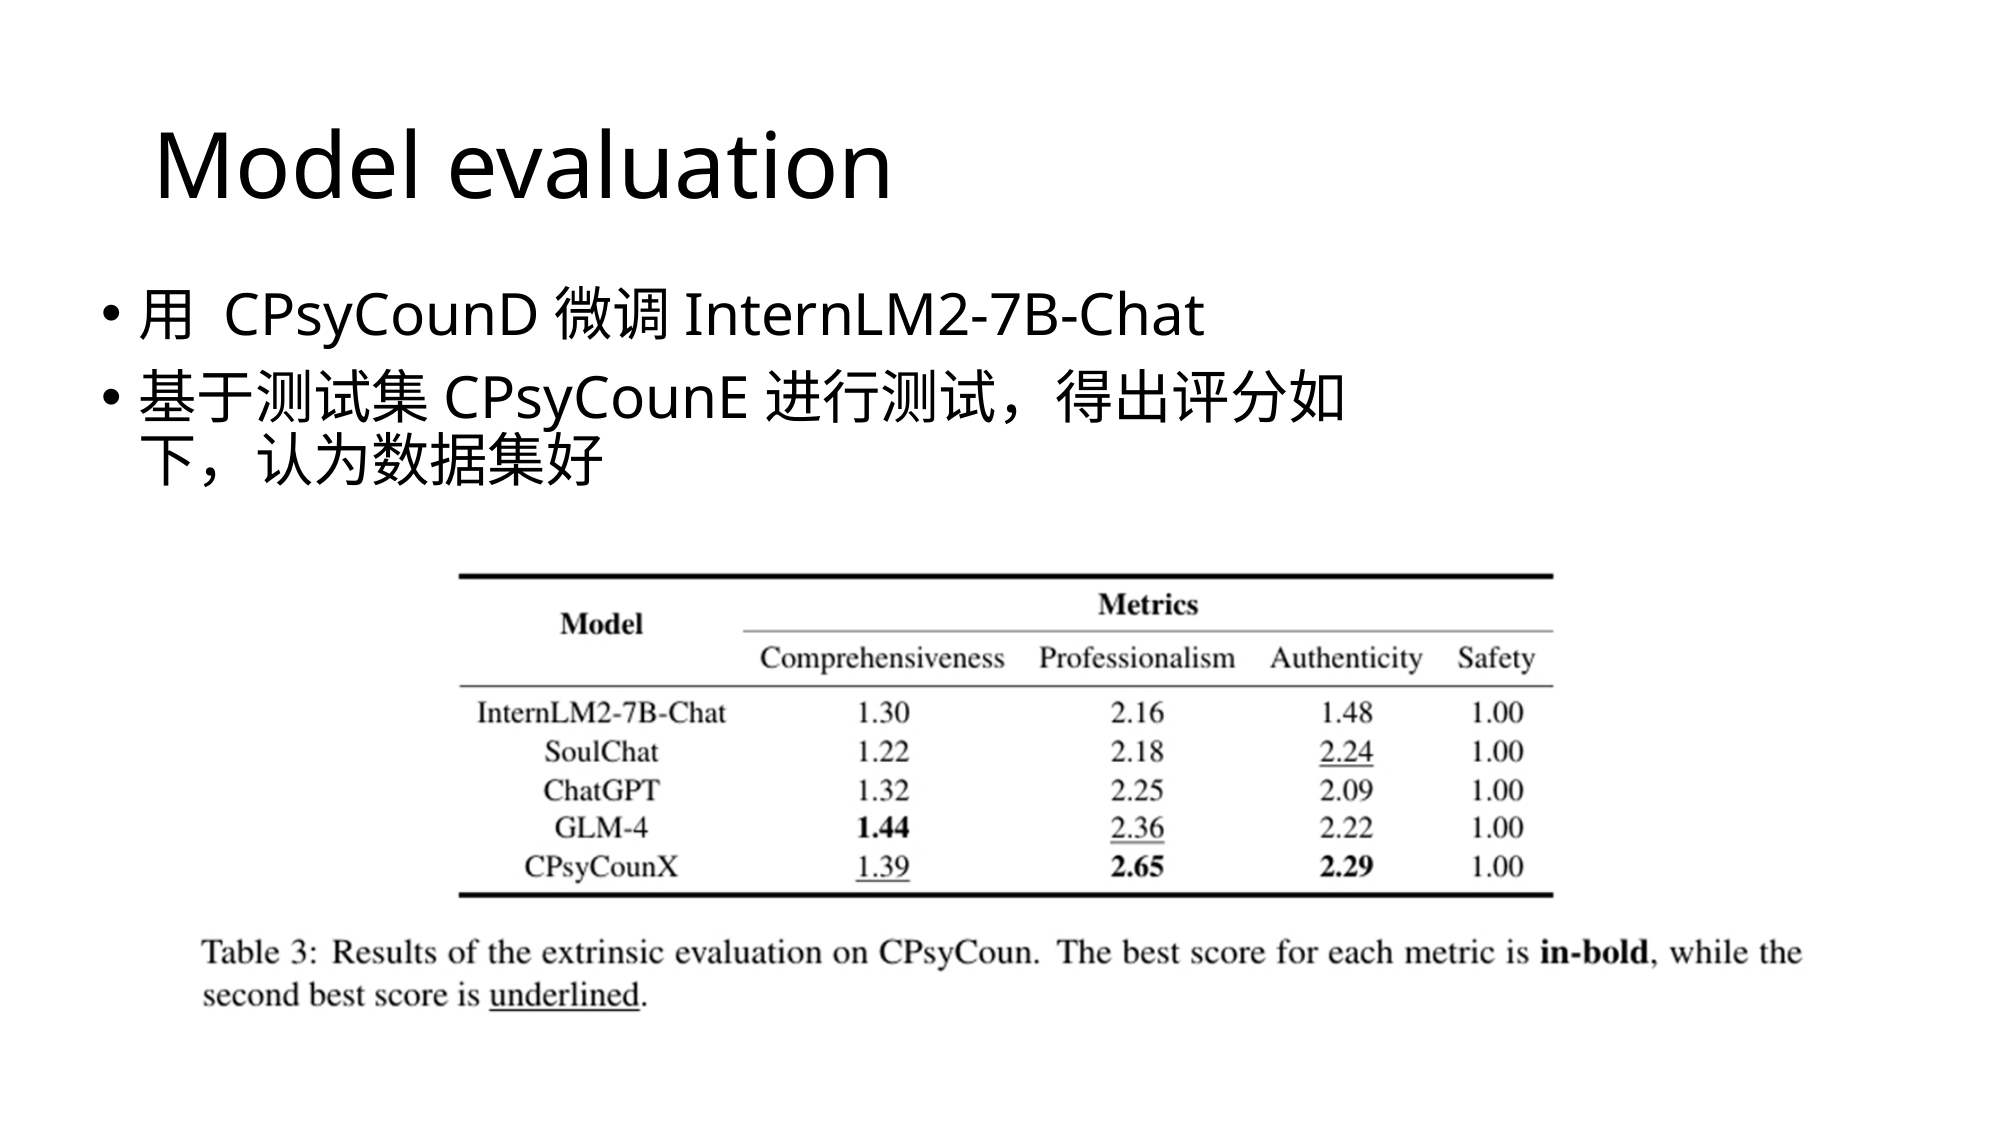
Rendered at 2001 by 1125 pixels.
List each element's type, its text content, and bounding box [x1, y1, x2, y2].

text_box 用 CPsyCounD微调InternLM2-7B-Chat 基于测试集CPsyCounE进行测试，得出评分如下，认为数据集好 [86, 277, 1391, 547]
title Model evaluation [137, 59, 1863, 278]
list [173, 549, 1827, 1027]
